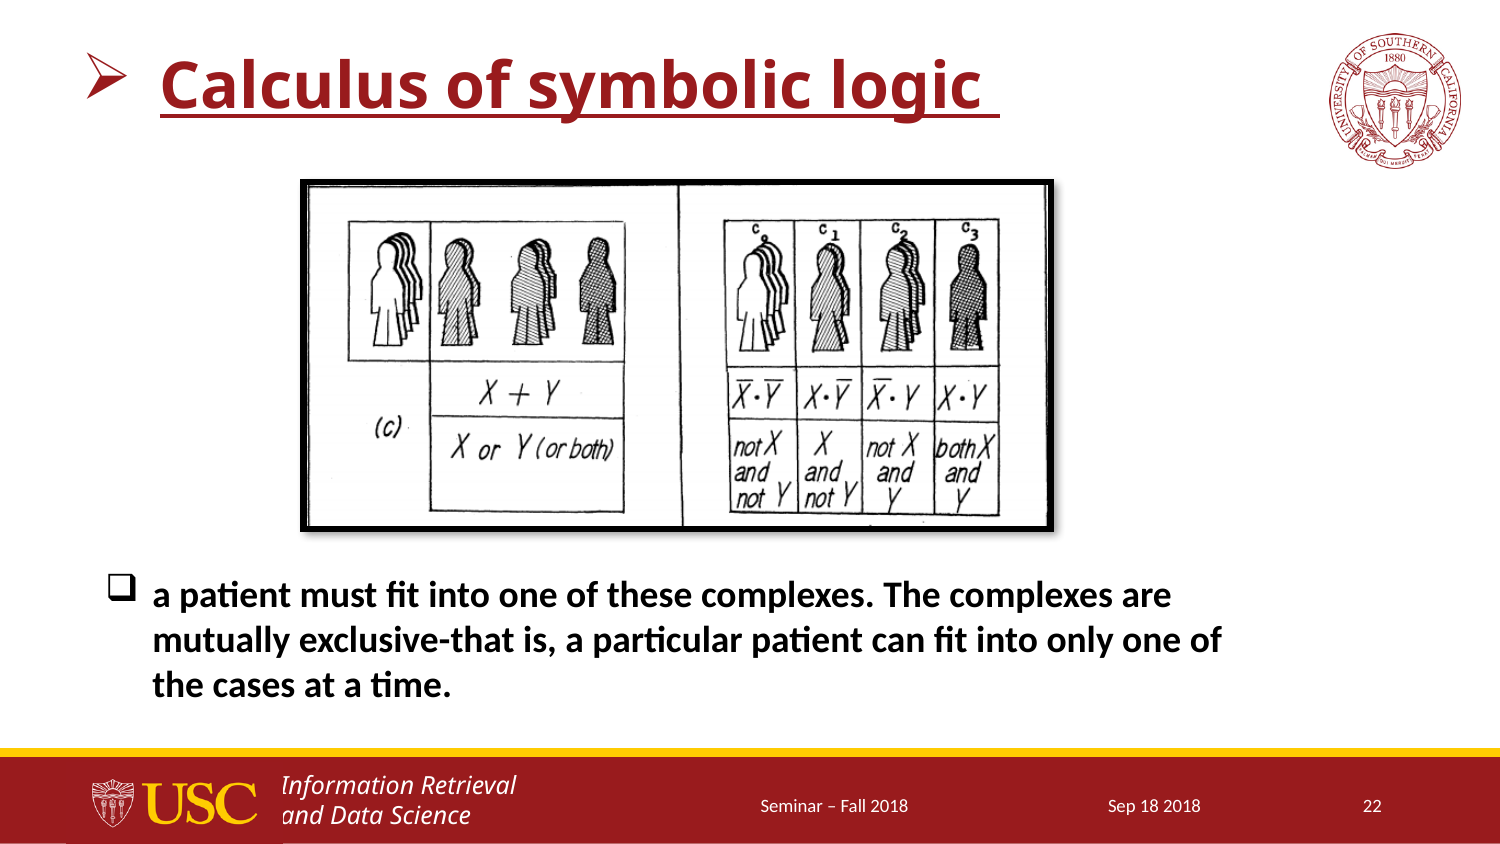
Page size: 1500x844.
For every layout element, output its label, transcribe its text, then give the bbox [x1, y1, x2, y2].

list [306, 185, 1048, 526]
picture [66, 762, 283, 844]
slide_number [1093, 782, 1308, 827]
title Calculus of symbolic logic [66, 44, 1397, 208]
slide_number 22 [1319, 782, 1397, 827]
footer Seminar – Fall 2018 [621, 782, 1048, 827]
text_box a patient must fit into one of these complexes. The complexes are mutually exclusive-that is, a particular patient can fit into only one of the cases at a time. [90, 562, 1273, 758]
picture [1329, 33, 1461, 169]
